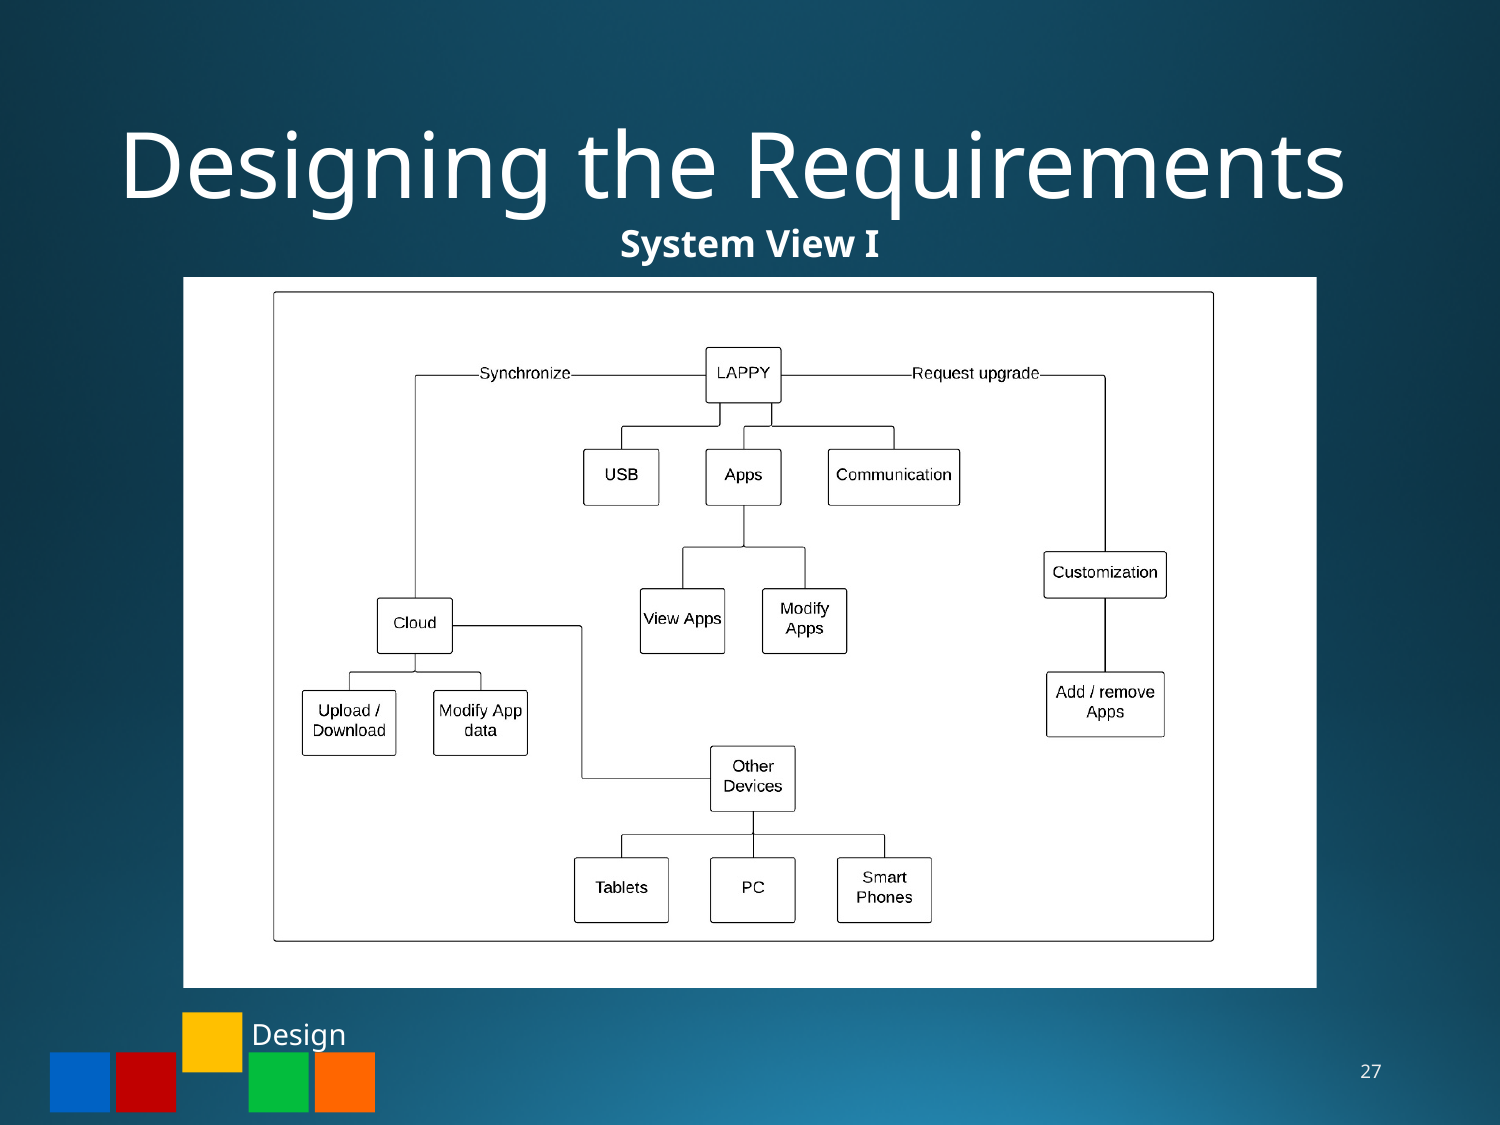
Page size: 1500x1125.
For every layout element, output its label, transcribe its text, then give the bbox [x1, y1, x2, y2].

text_box [774, 237, 1401, 950]
picture [0, 0, 1500, 1125]
text_box System View I [474, 212, 1025, 273]
title Designing the Requirements [103, 59, 1397, 278]
slide_number 27 [1059, 1042, 1397, 1103]
